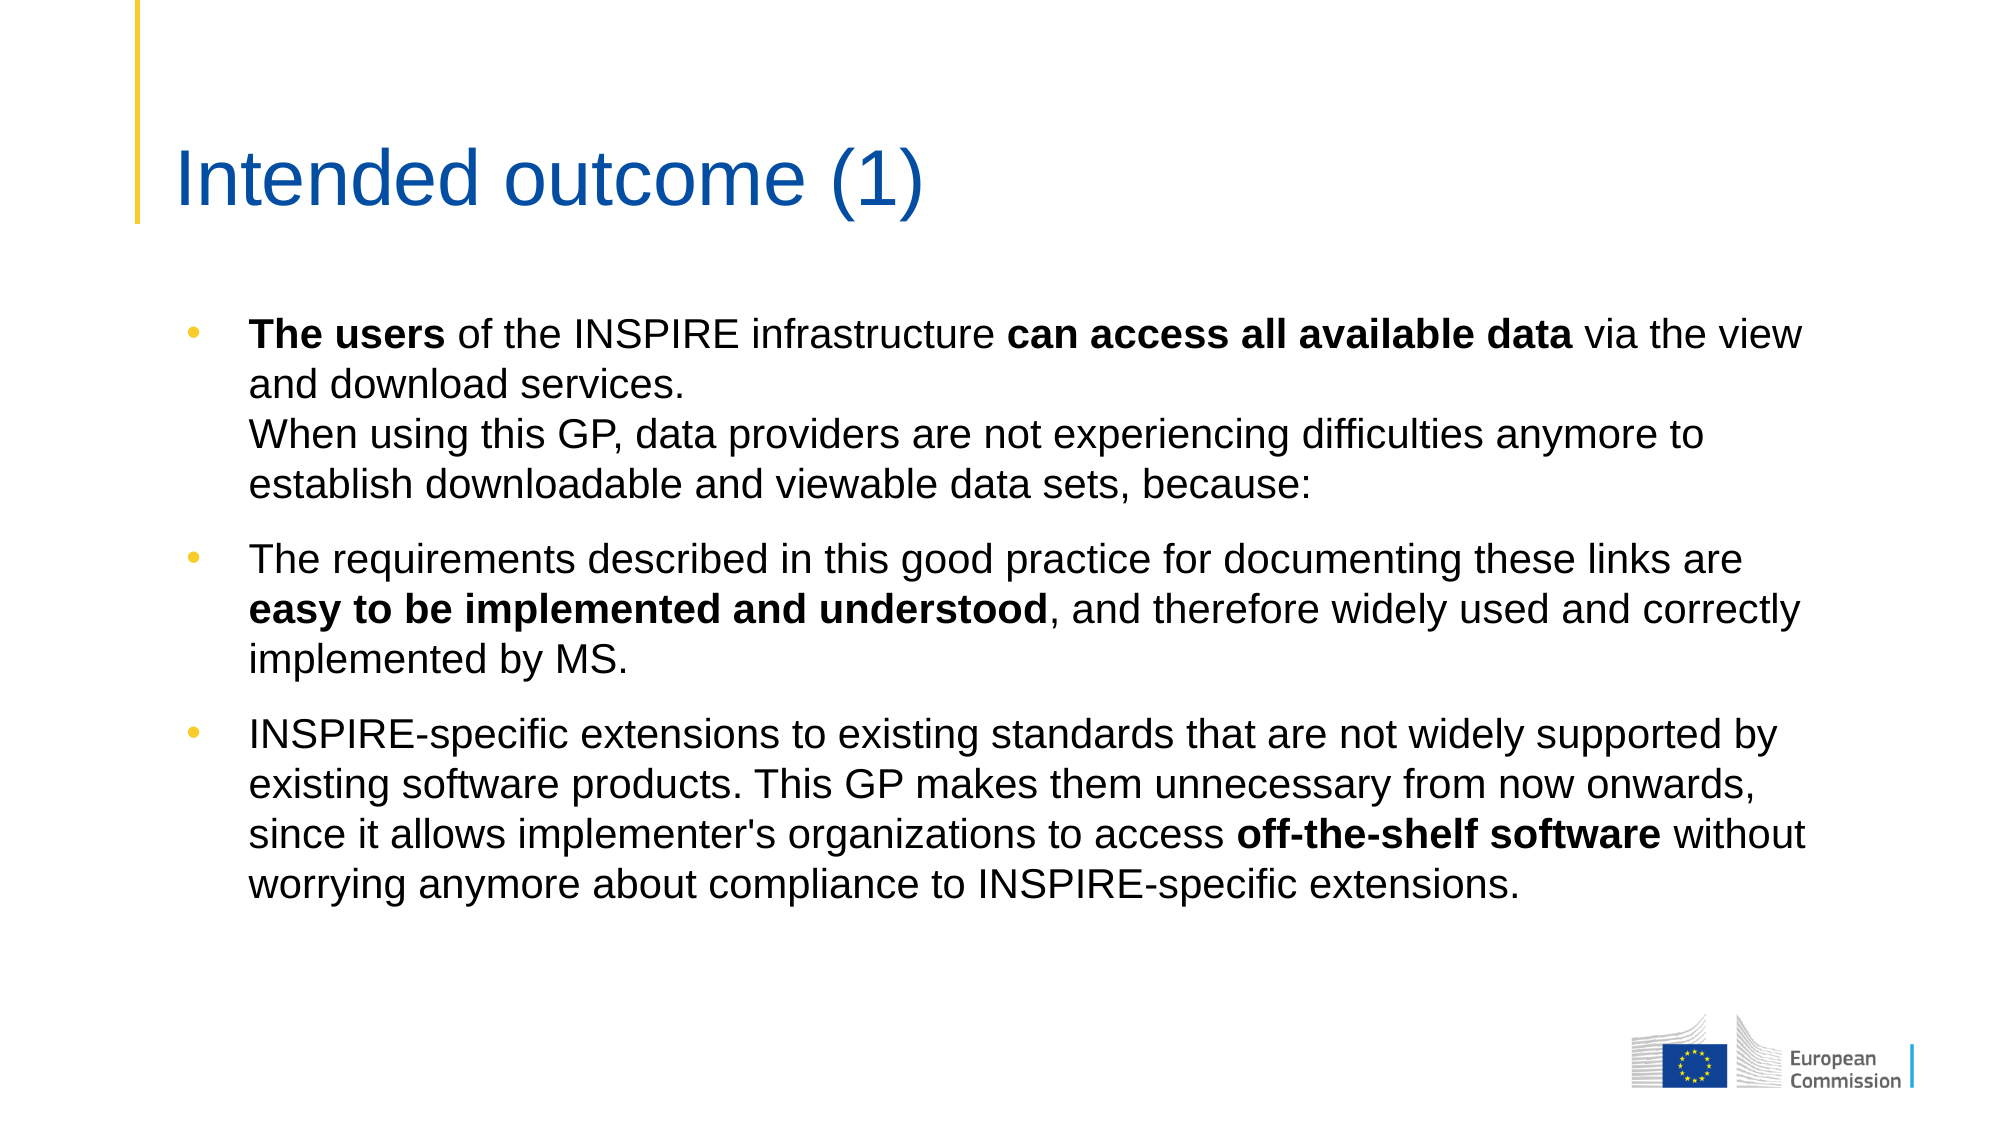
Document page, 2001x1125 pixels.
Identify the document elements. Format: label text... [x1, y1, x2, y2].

title Intended outcome (1) [159, 94, 1843, 223]
list The users of the INSPIRE infrastructure can access all available data via the view and download services. When using this GP, data providers are not experiencing difficulties anymore to establish downloadable and viewable data sets, because: The requirements described in this good practice for documenting these links are easy to be implemented and understood, and therefore widely used and correctly implemented by MS. INSPIRE-specific extensions to existing standards that are not widely supported by existing software products. This GP makes them unnecessary from now onwards, since it allows implementer's organizations to access off-the-shelf software without worrying anymore about compliance to INSPIRE-specific extensions. [158, 299, 1843, 984]
picture [1631, 1013, 1915, 1091]
